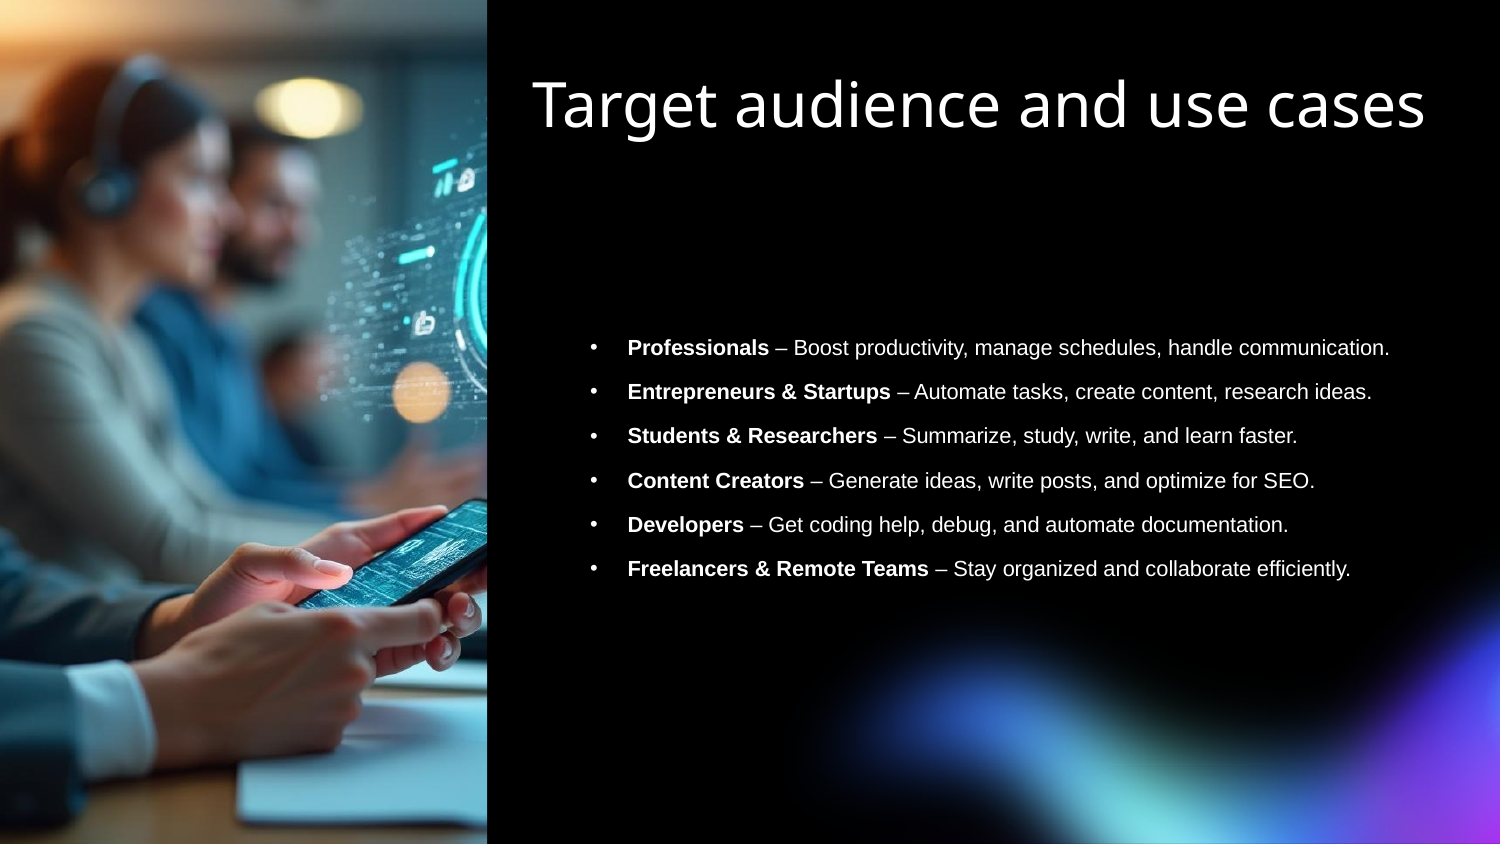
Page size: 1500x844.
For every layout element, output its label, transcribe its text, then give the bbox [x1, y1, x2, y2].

title Target audience and use cases [517, 50, 1488, 288]
list Professionals – Boost productivity, manage schedules, handle communication. Entrepreneurs & Startups – Automate tasks, create content, research ideas. Students & Researchers – Summarize, study, write, and learn faster. Content Creators – Generate ideas, write posts, and optimize for SEO. Developers – Get coding help, debug, and automate documentation. Freelancers & Remote Teams – Stay organized and collaborate efficiently. [575, 321, 1454, 788]
picture [0, 0, 1500, 844]
